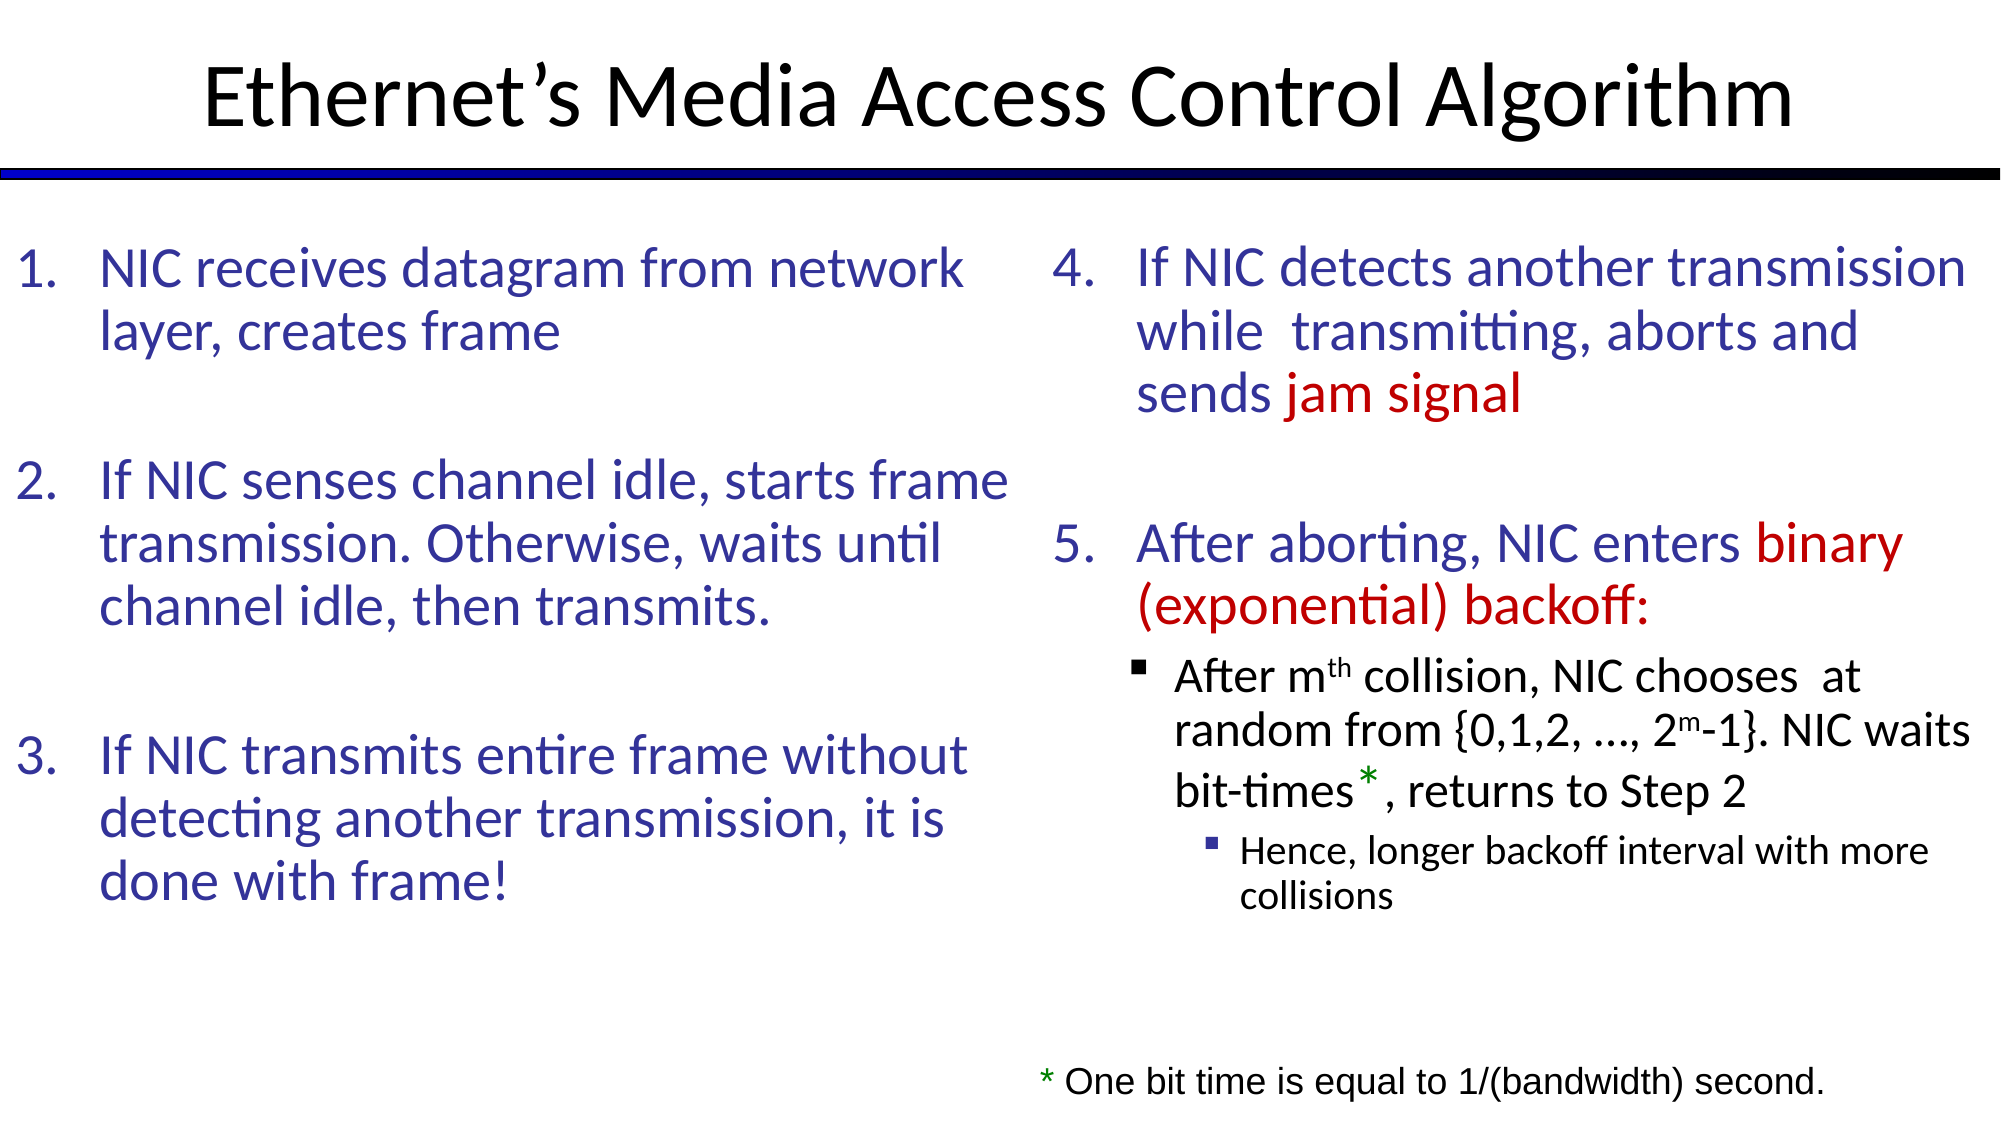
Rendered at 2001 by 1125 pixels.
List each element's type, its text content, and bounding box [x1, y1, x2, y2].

title Ethernet’s Media Access Control Algorithm [0, 0, 2000, 184]
list NIC receives datagram from network layer, creates frame If NIC senses channel idle, starts frame transmission. Otherwise, waits until channel idle, then transmits. If NIC transmits entire frame without detecting another transmission, it is done with frame! [0, 228, 1076, 938]
text_box * One bit time is equal to 1/(bandwidth) second. [1024, 1049, 1925, 1110]
